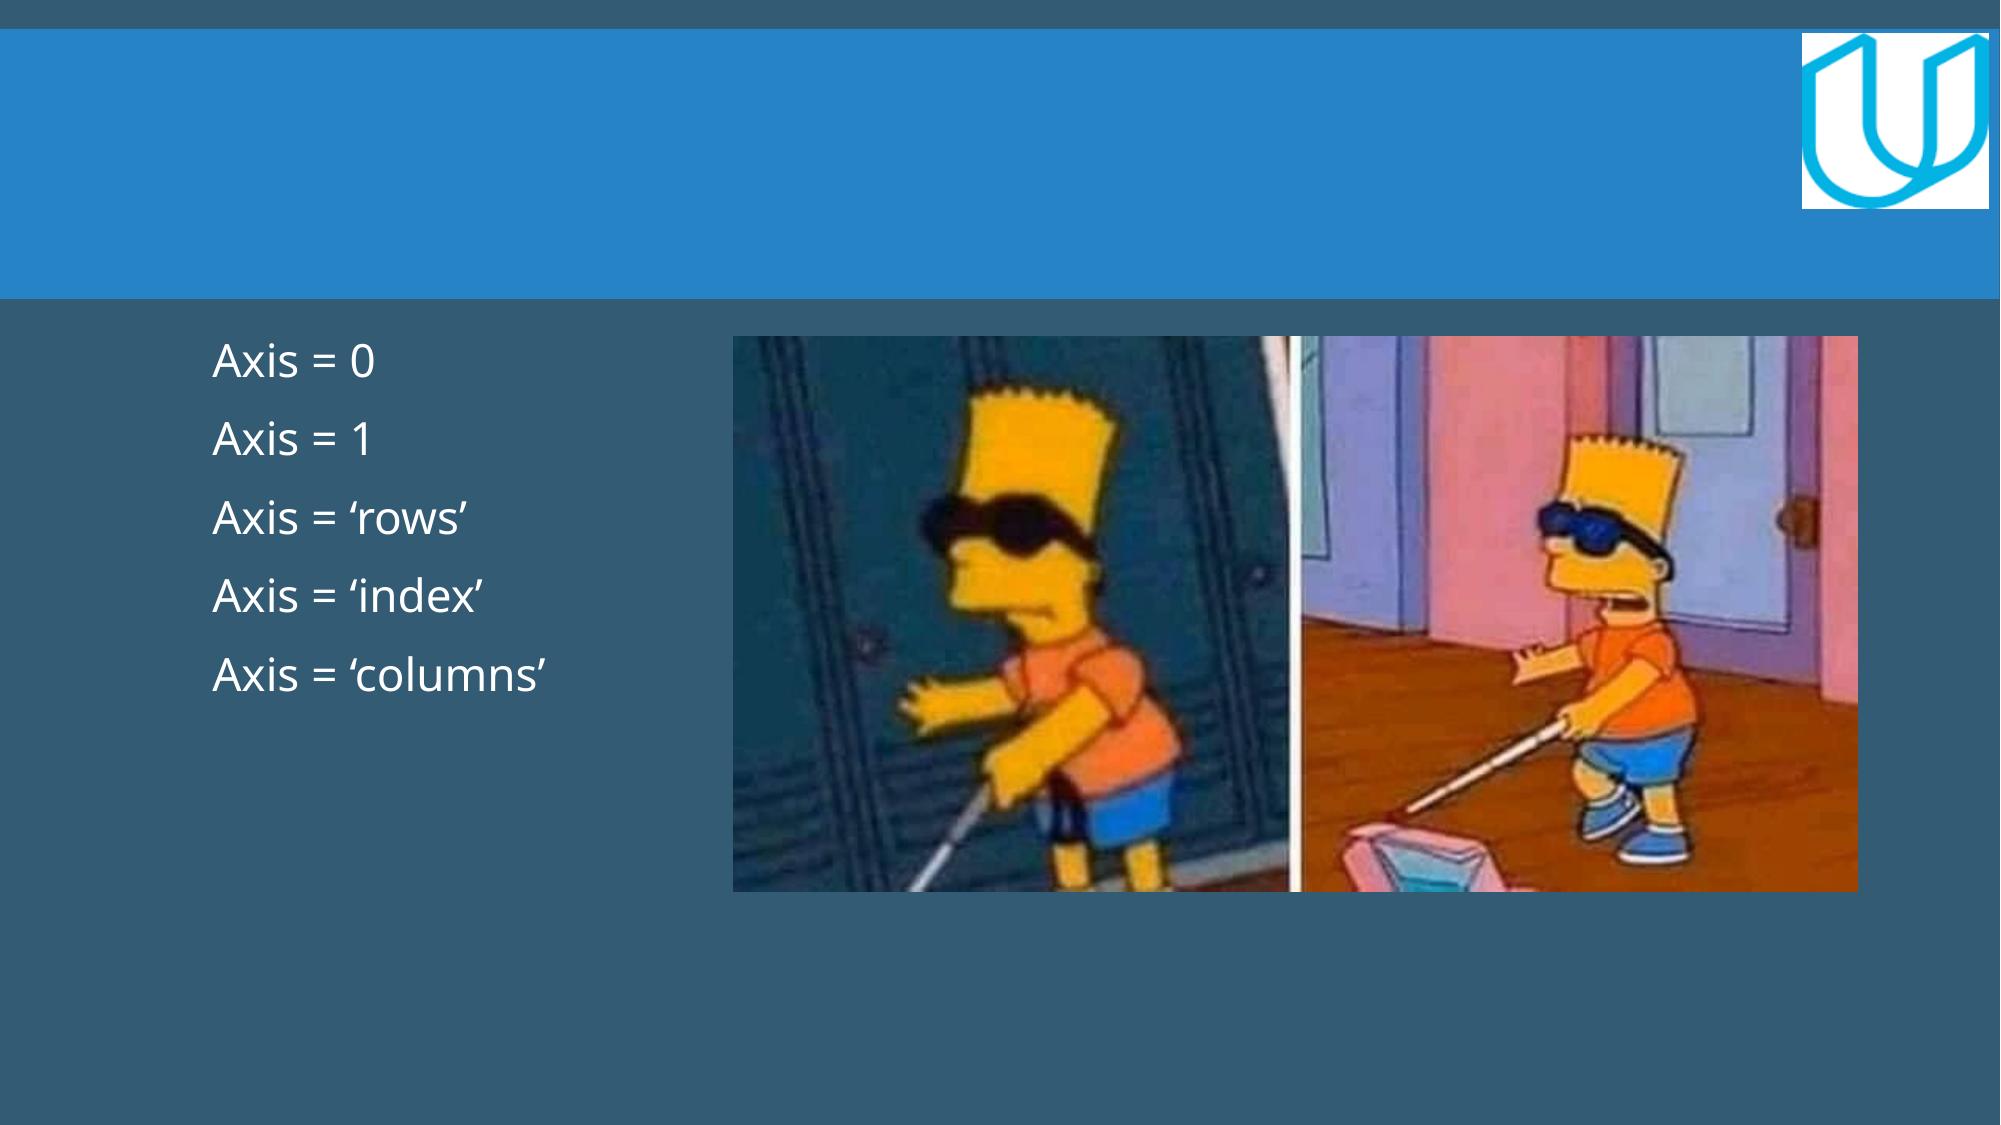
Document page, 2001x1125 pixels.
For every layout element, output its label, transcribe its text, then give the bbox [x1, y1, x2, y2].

list Axis = 0 Axis = 1 Axis = ‘rows’ Axis = ‘index’ Axis = ‘columns’ [197, 329, 1803, 1020]
picture [1802, 33, 1989, 167]
picture [1816, 47, 1912, 197]
picture [1802, 149, 1866, 209]
picture [732, 336, 1859, 892]
picture [1876, 124, 1989, 209]
picture [1933, 47, 1974, 167]
